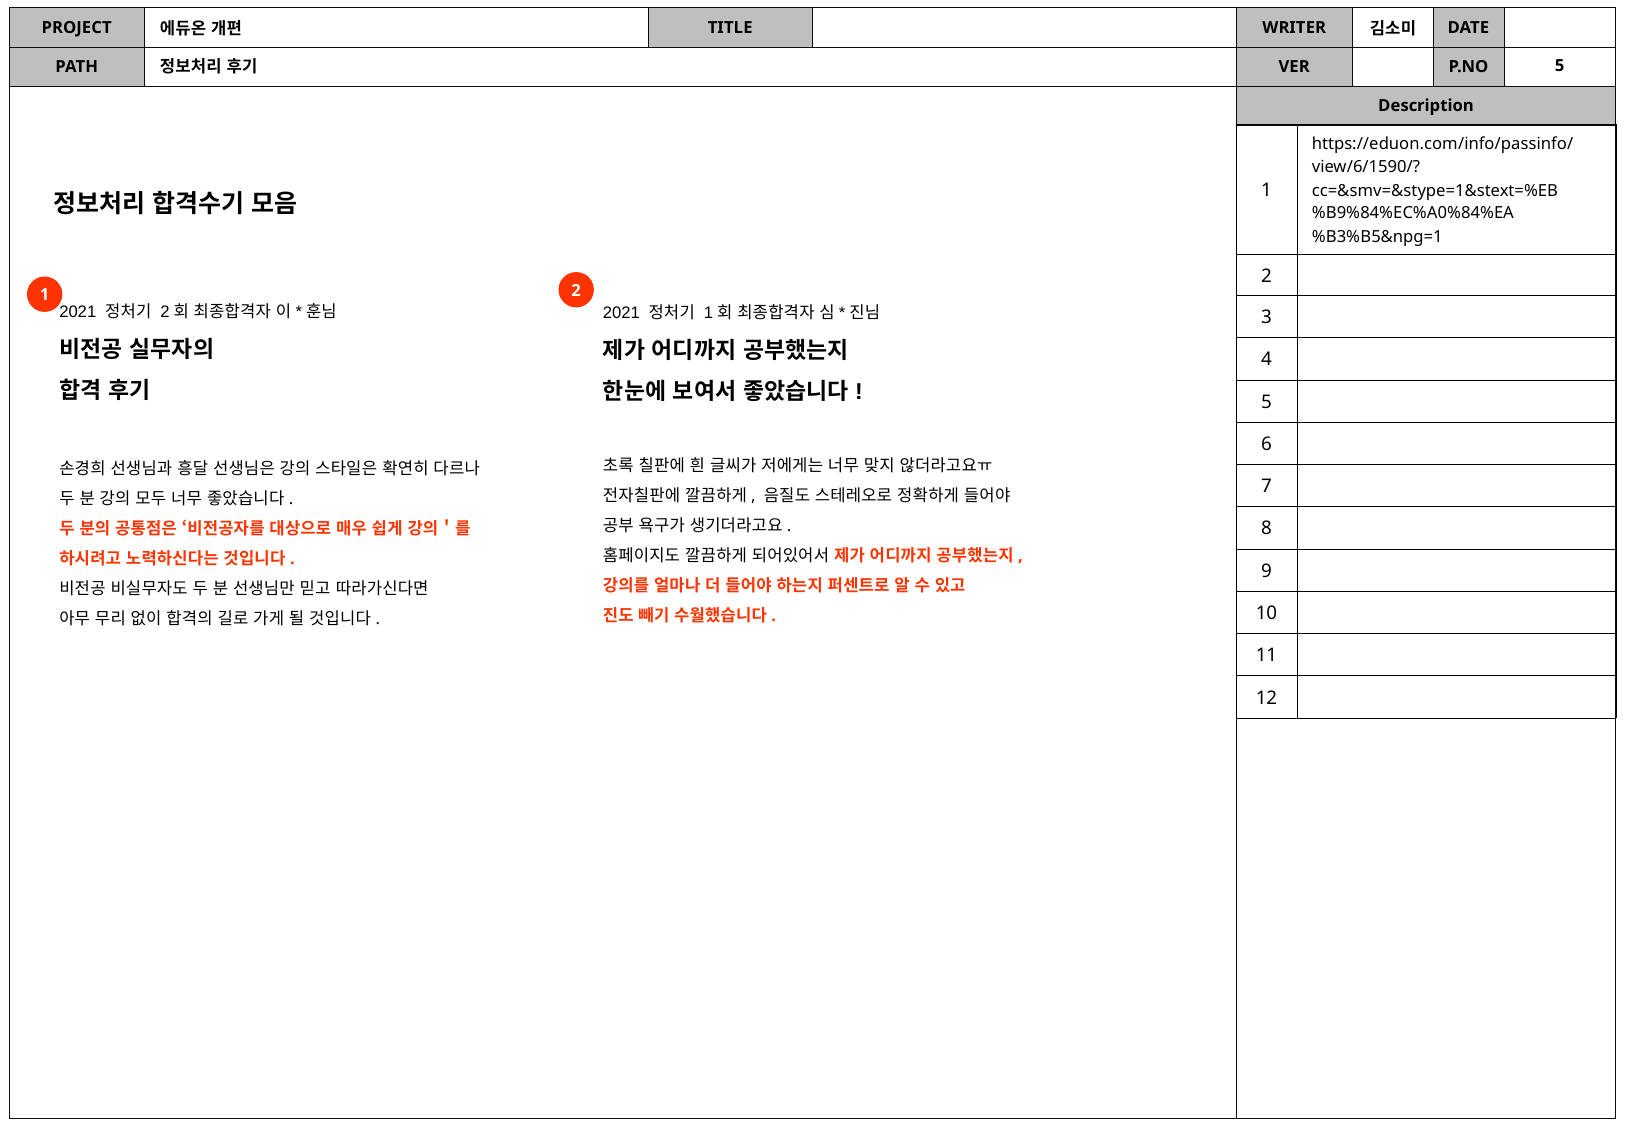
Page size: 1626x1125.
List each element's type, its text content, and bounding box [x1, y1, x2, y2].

table_cell 6 [1237, 423, 1297, 464]
table_header https://eduon.com/info/passinfo/view/6/1590/?cc=&smv=&stype=1&stext=%EB%B9%84%EC%A0%84%EA%B3%B5&npg=1 [1298, 125, 1616, 254]
table_cell 3 [1237, 296, 1297, 337]
table_cell 10 [1237, 592, 1297, 633]
table_cell 12 [1237, 676, 1297, 718]
table_cell 8 [1237, 507, 1297, 549]
table_cell 4 [1237, 338, 1297, 380]
text_box 1 [25, 275, 64, 313]
table_cell [1298, 255, 1616, 295]
table_cell 9 [1237, 550, 1297, 591]
text_box 2 [557, 270, 595, 309]
table_cell [1298, 592, 1616, 633]
table_cell 2 [1237, 255, 1297, 295]
table_cell [1298, 634, 1616, 675]
text_box 에듀온 개편 [145, 10, 624, 46]
table_cell [1298, 507, 1616, 549]
text_box 정보처리 후기 [145, 48, 1226, 84]
table_cell [1298, 465, 1616, 506]
table_cell 5 [1237, 381, 1297, 422]
text_box 5 [1502, 46, 1618, 82]
table_cell 11 [1237, 634, 1297, 675]
text_box 2021 정처기 1회 최종합격자 심*진님 제가 어디까지 공부했는지 한눈에 보여서 좋았습니다! 초록 칠판에 흰 글씨가 저에게는 너무 맞지 않더라고요ㅠ 전자칠판에 깔끔하게, 음질도 스테레오로 정확하게 들어야 공부 욕구가 생기더라고요. 홈페이지도 깔끔하게 되어있어서 제가 어디까지 공부했는지, 강의를 얼마나 더 들어야 하는지 퍼센트로 알 수 있고 진도 빼기 수월했습니다. [588, 284, 1108, 632]
table_cell [1298, 676, 1616, 718]
table_cell 7 [1237, 465, 1297, 506]
table_header 1 [1237, 125, 1297, 254]
table_cell [1298, 550, 1616, 591]
text_box 2021 정처기 2회 최종합격자 이*훈님 비전공 실무자의 합격 후기 손경희 선생님과 흥달 선생님은 강의 스타일은 확연히 다르나 두 분 강의 모두 너무 좋았습니다. 두 분의 공통점은 ‘비전공자를 대상으로 매우 쉽게 강의＇를 하시려고 노력하신다는 것입니다. 비전공 비실무자도 두 분 선생님만 믿고 따라가신다면 아무 무리 없이 합격의 길로 가게 될 것입니다. [44, 283, 565, 635]
table_cell [1298, 423, 1616, 464]
table_cell [1298, 338, 1616, 380]
table_cell [1298, 296, 1616, 337]
table_cell [1298, 381, 1616, 422]
text_box 정보처리 합격수기 모음 [38, 165, 559, 226]
